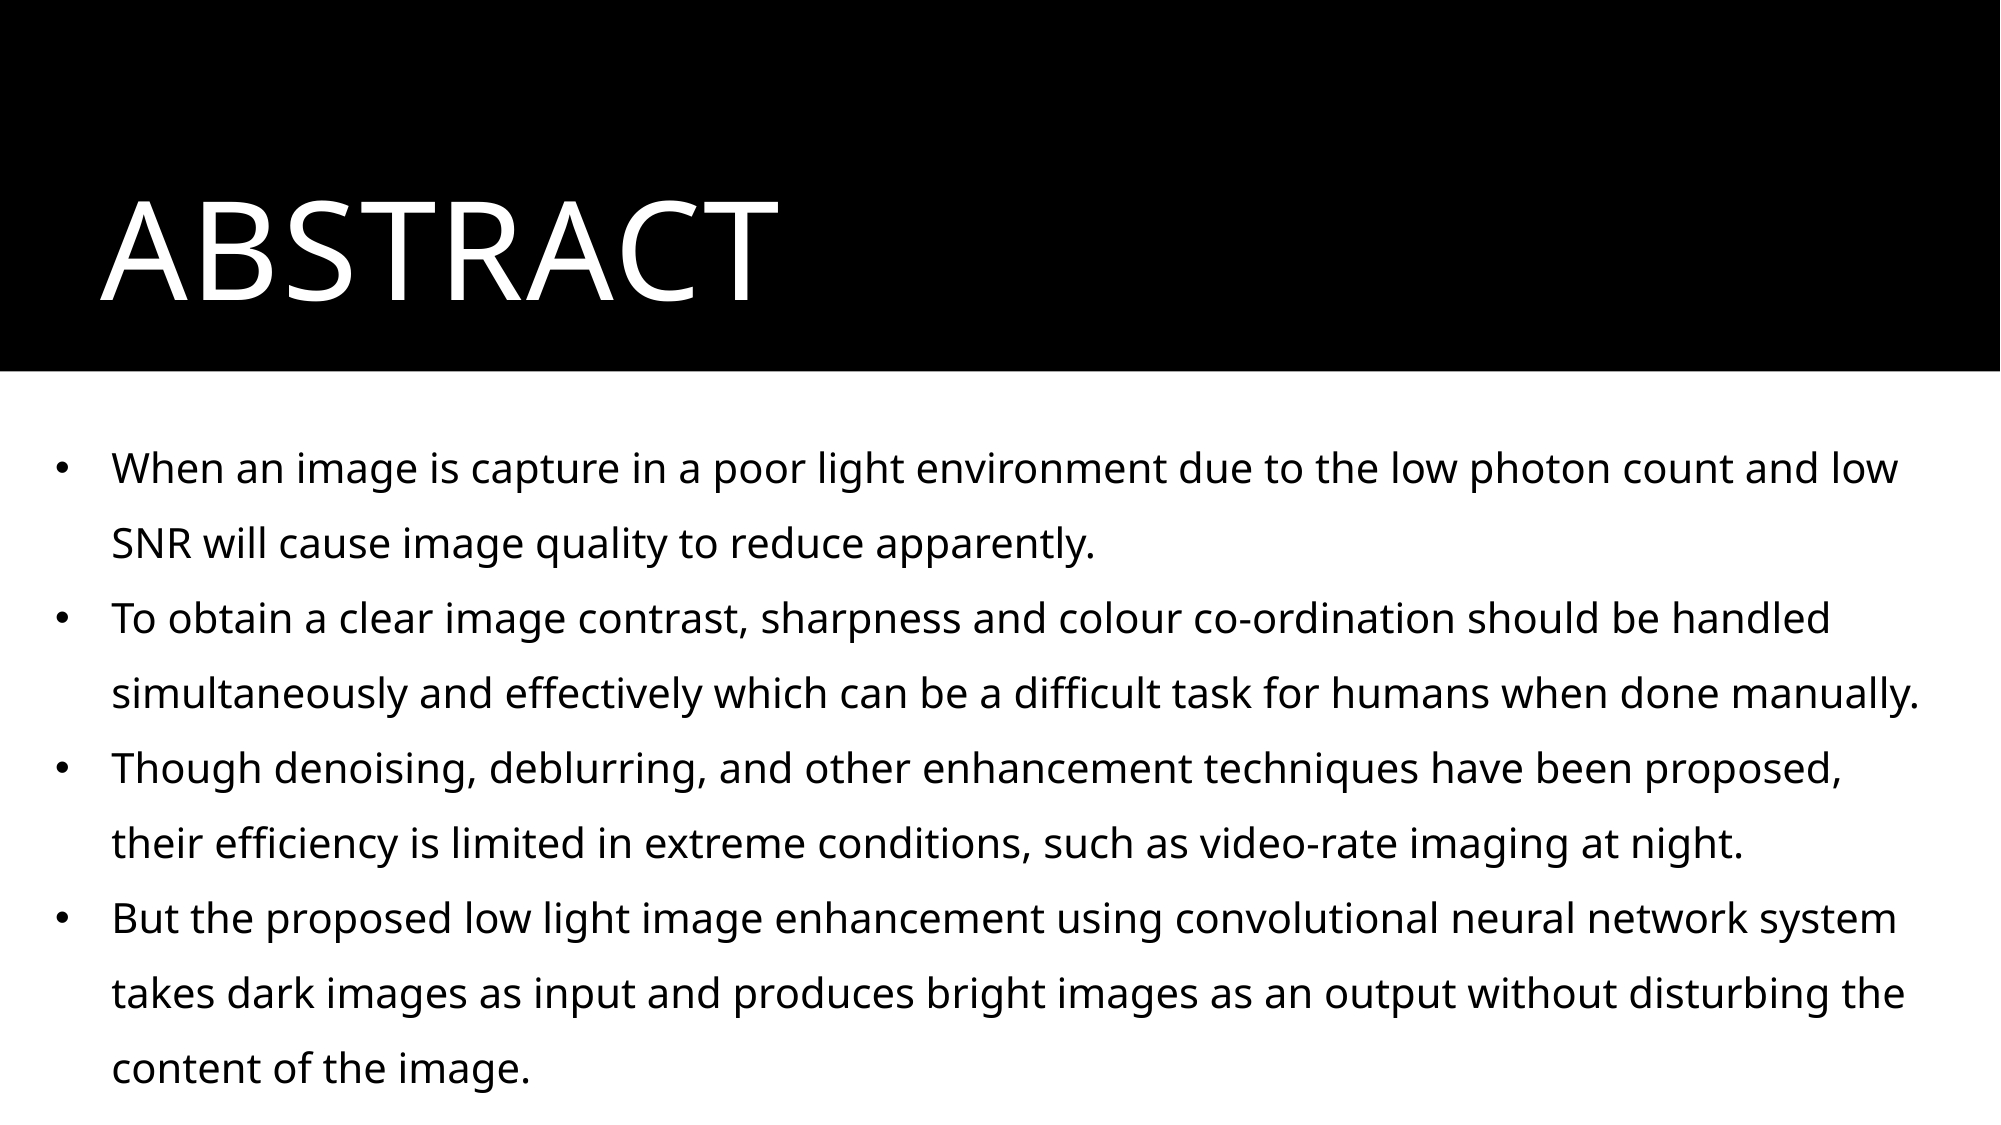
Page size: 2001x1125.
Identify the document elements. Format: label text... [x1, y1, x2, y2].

text_box When an image is capture in a poor light environment due to the low photon count and low SNR will cause image quality to reduce apparently. To obtain a clear image contrast, sharpness and colour co-ordination should be handled simultaneously and effectively which can be a difficult task for humans when done manually. Though denoising, deblurring, and other enhancement techniques have been proposed, their efficiency is limited in extreme conditions, such as video-rate imaging at night. But the proposed low light image enhancement using convolutional neural network system takes dark images as input and produces bright images as an output without disturbing the content of the image. [40, 409, 1960, 1125]
title ABSTRACT [47, 116, 1732, 396]
